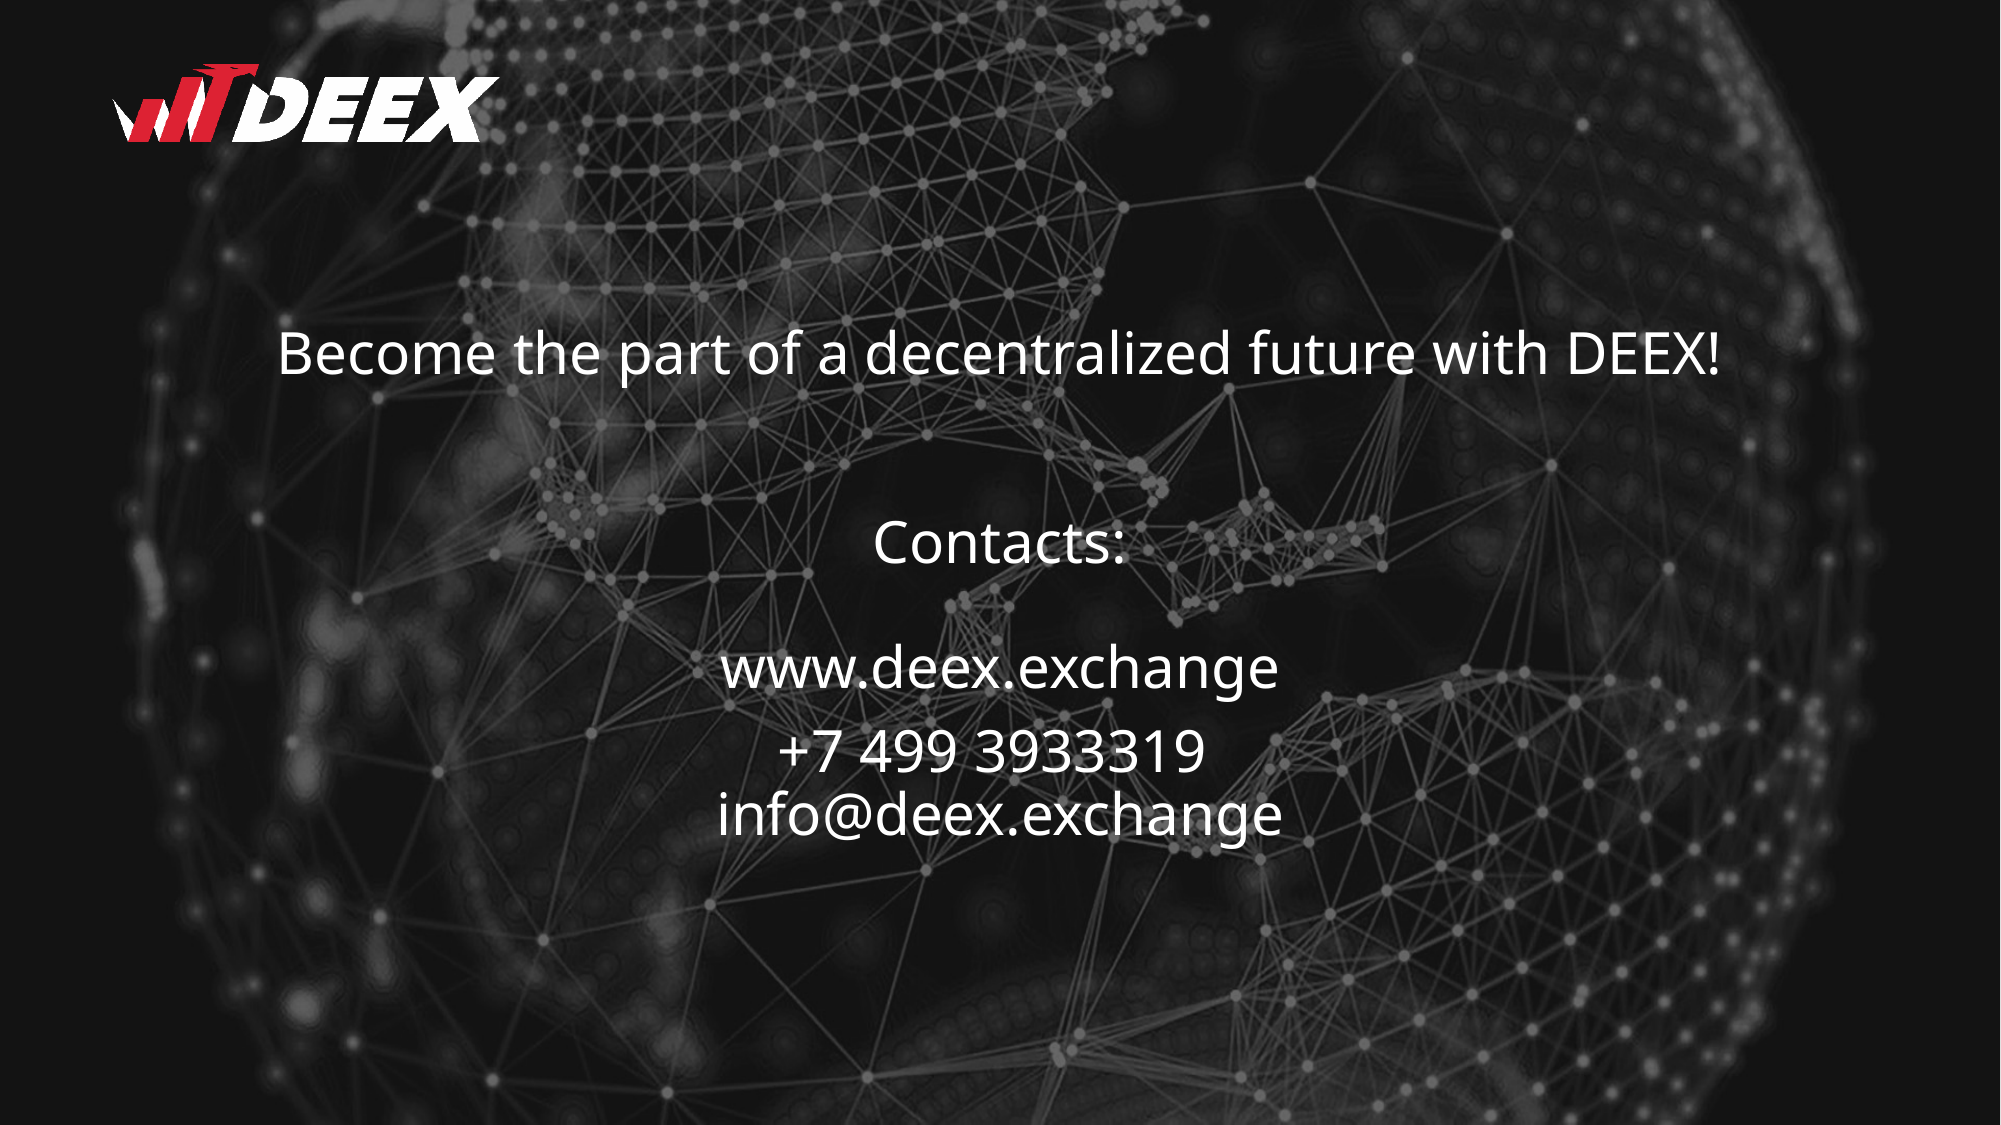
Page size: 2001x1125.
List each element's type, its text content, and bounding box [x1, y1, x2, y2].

list Become the part of a decentralized future with DEEX! Contacts: www.deex.exchange +7 499 3933319 info@deex.exchange [0, 317, 2000, 946]
picture [0, 0, 2001, 1125]
